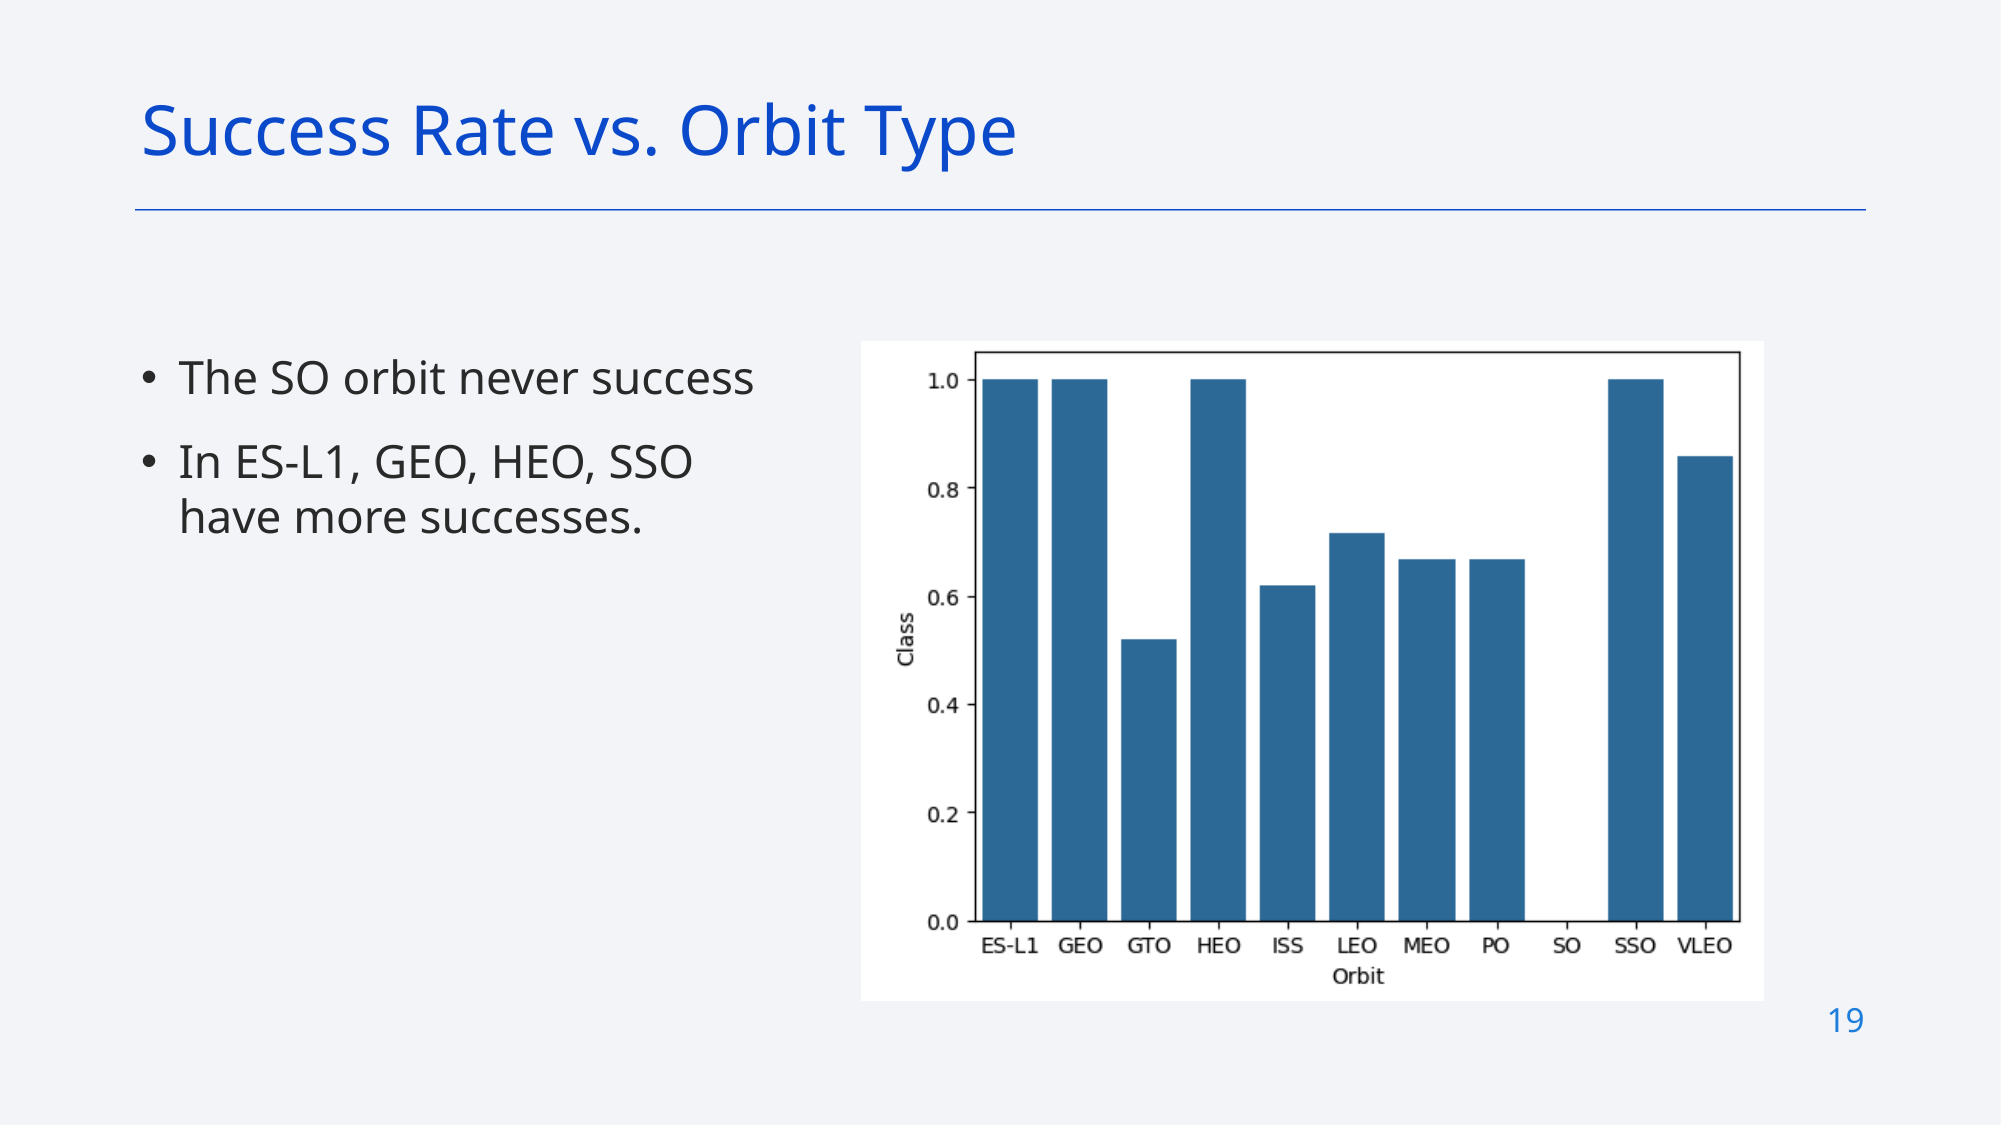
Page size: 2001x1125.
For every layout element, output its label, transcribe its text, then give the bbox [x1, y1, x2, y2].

slide_number 19 [1429, 988, 1880, 1055]
text_box Success Rate vs. Orbit Type [126, 88, 1852, 179]
list The SO orbit never success In ES-L1, GEO, HEO, SSO have more successes. [126, 341, 772, 967]
picture [0, 0, 2001, 1125]
